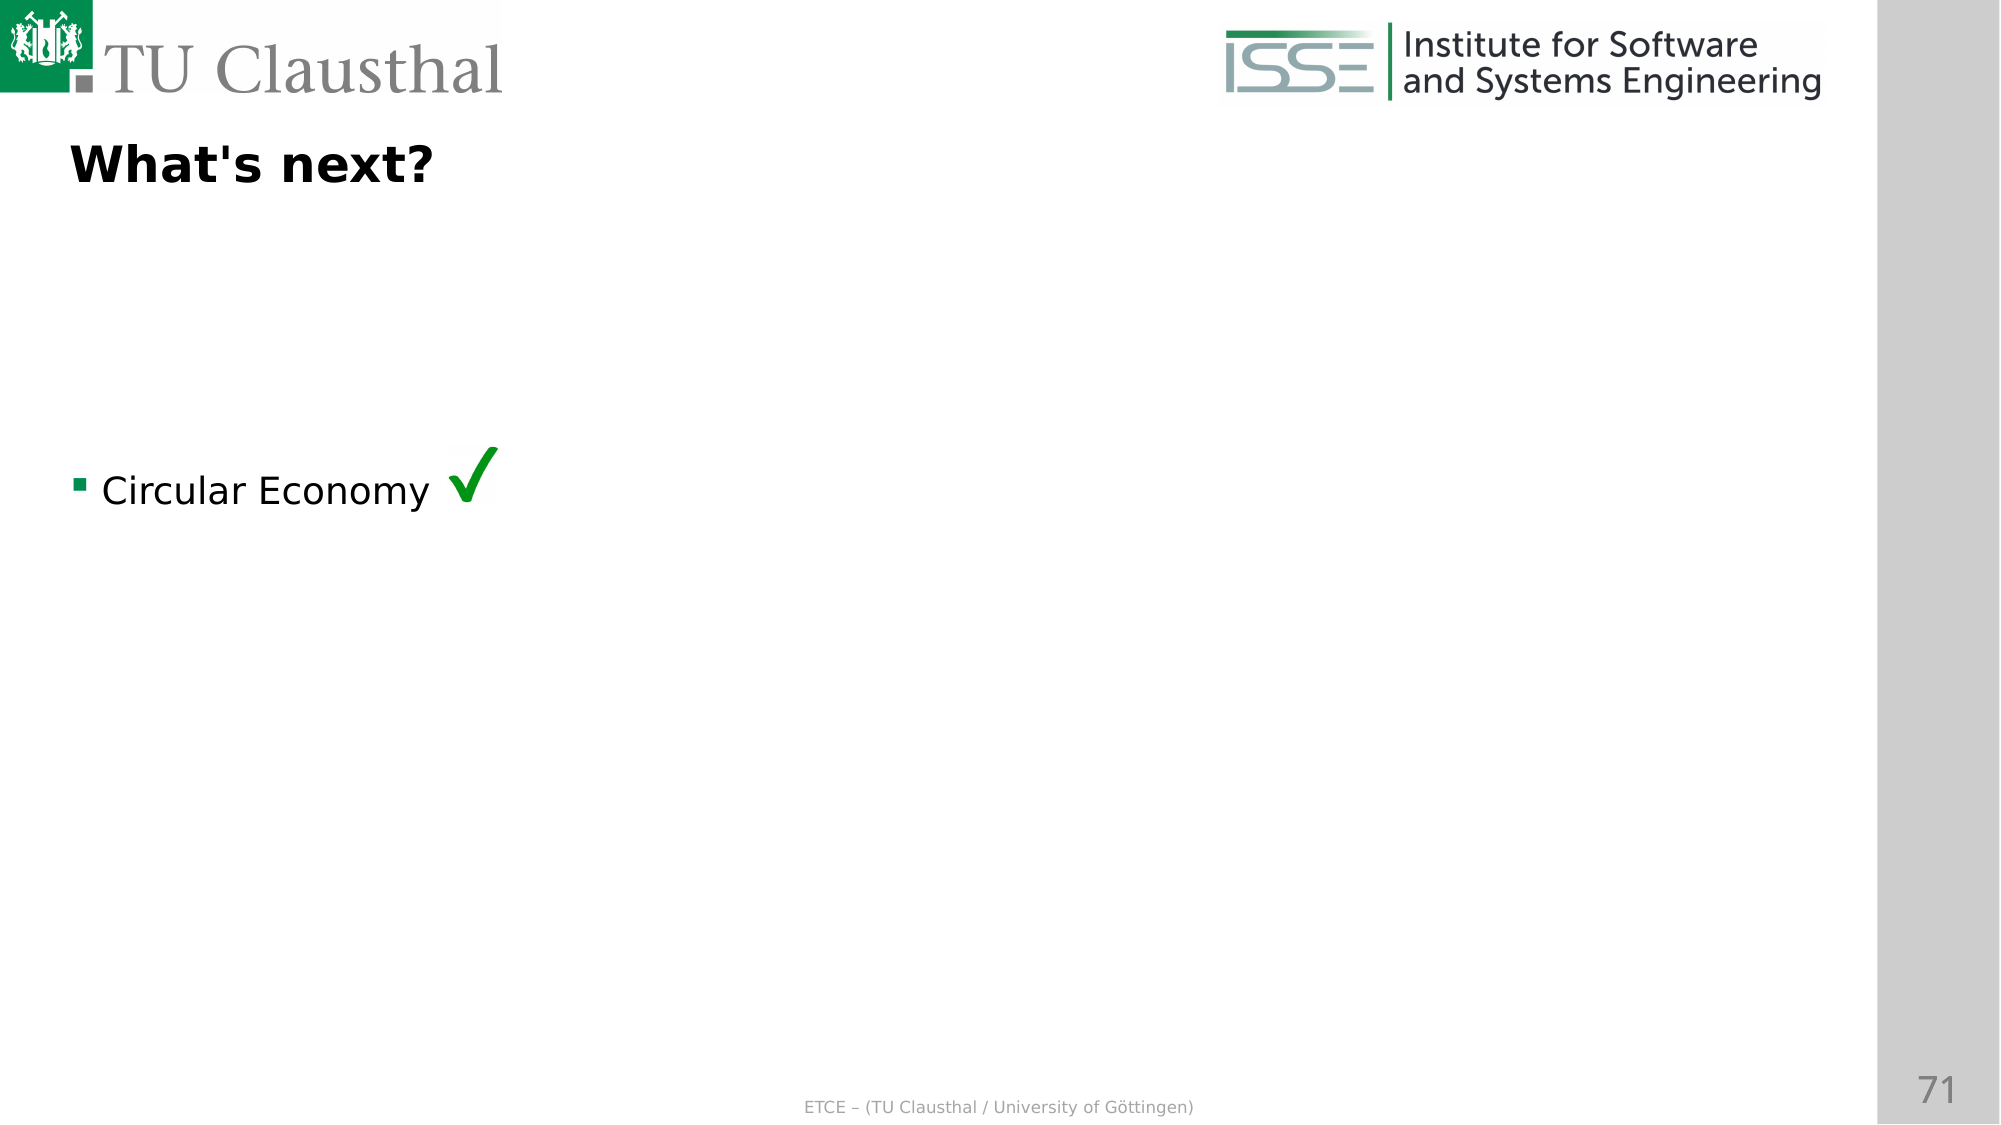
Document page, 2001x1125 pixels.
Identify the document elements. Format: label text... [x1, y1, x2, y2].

picture [447, 445, 500, 505]
picture [1218, 22, 1826, 107]
picture [0, 0, 502, 93]
text_box What's next? [54, 125, 1819, 208]
text_box Circular Economy oT Vision of M2X as a potential enabler for the PE/CE2.0 Missing building block → Blockchain Technology [54, 208, 1819, 1035]
